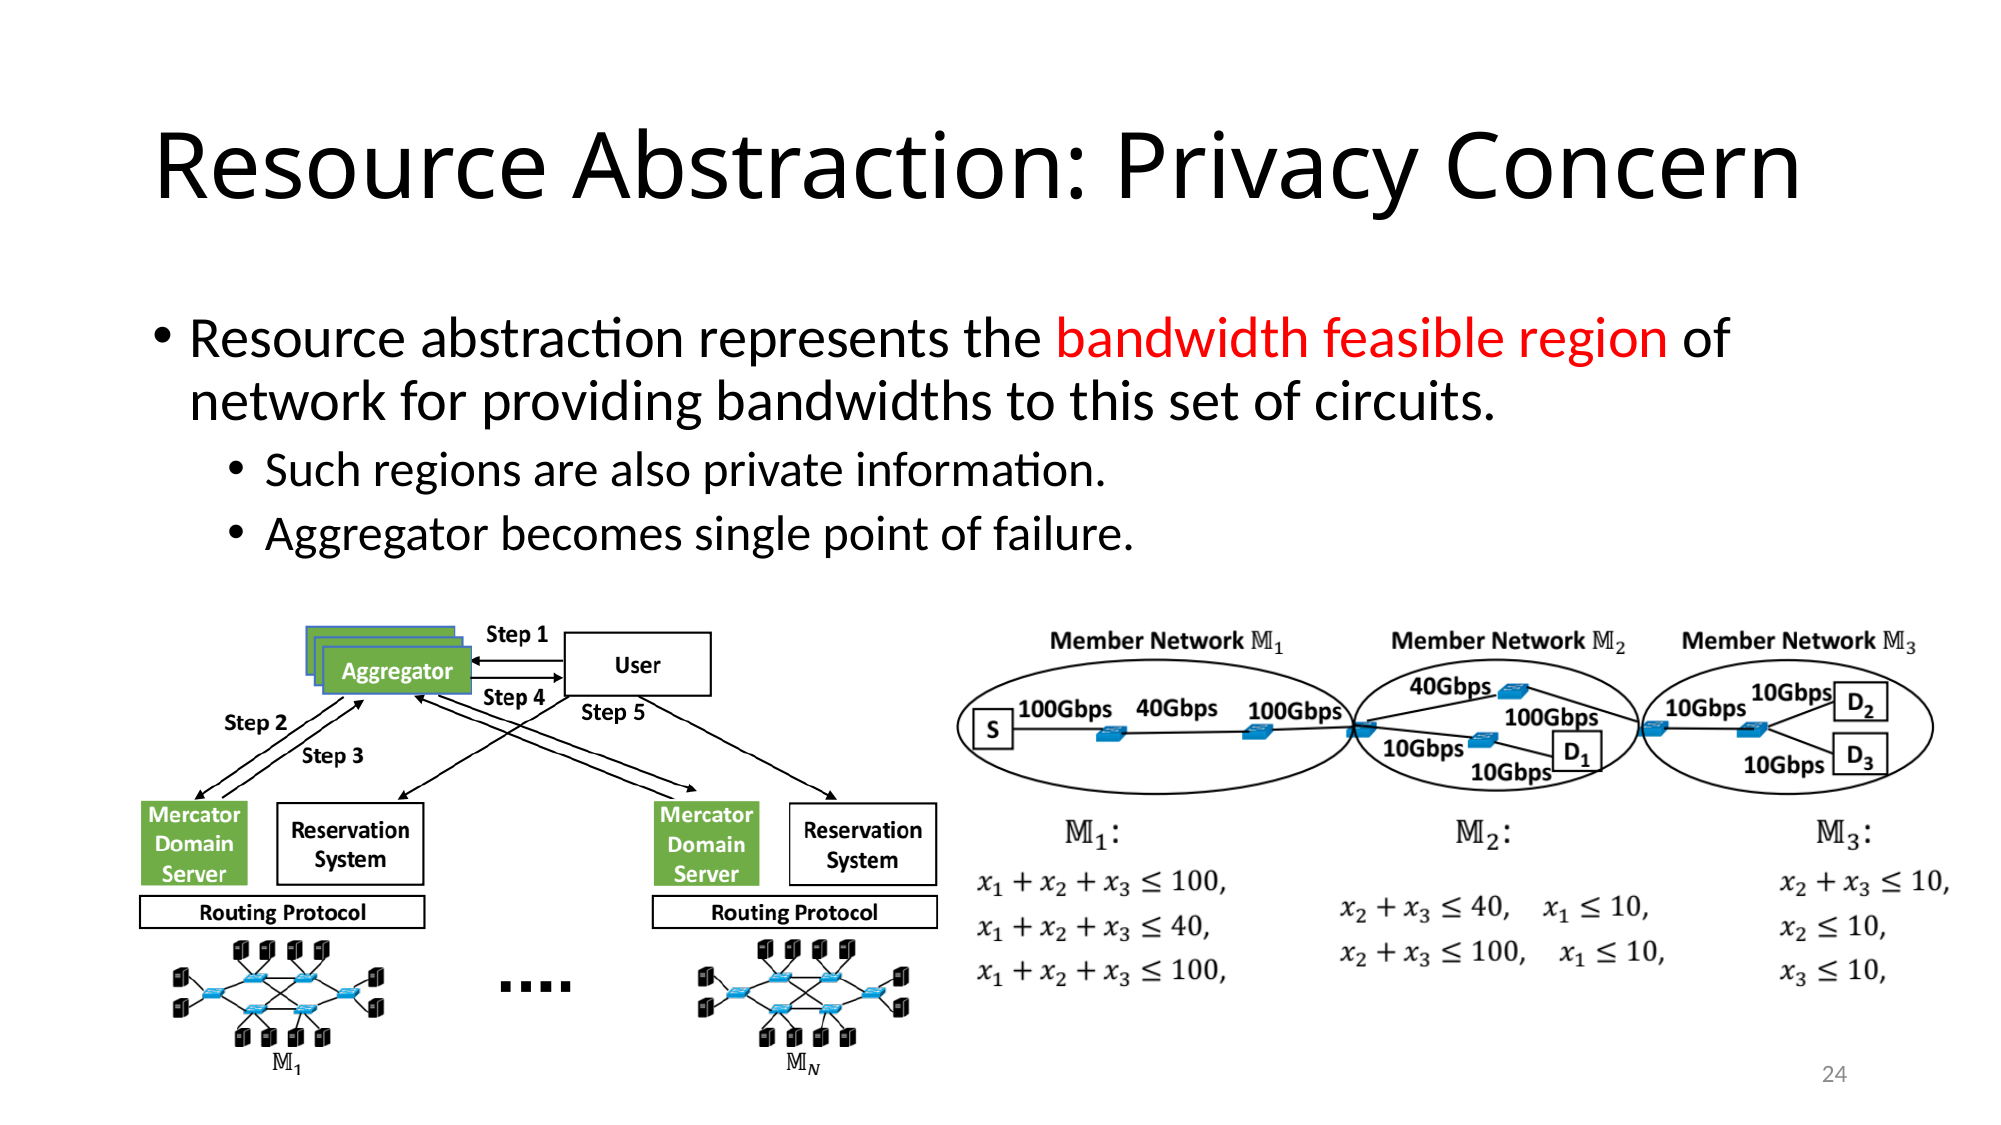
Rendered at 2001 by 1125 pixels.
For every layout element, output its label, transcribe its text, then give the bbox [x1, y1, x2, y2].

slide_number 24 [1412, 1042, 1863, 1103]
picture [966, 806, 1951, 998]
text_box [137, 624, 939, 1075]
title Resource Abstraction: Privacy Concern [137, 59, 1863, 278]
picture [952, 624, 1936, 796]
list Resource abstraction represents the bandwidth feasible region of network for providing bandwidths to this set of circuits. Such regions are also private information. Aggregator becomes single point of failure. [137, 299, 1936, 1014]
